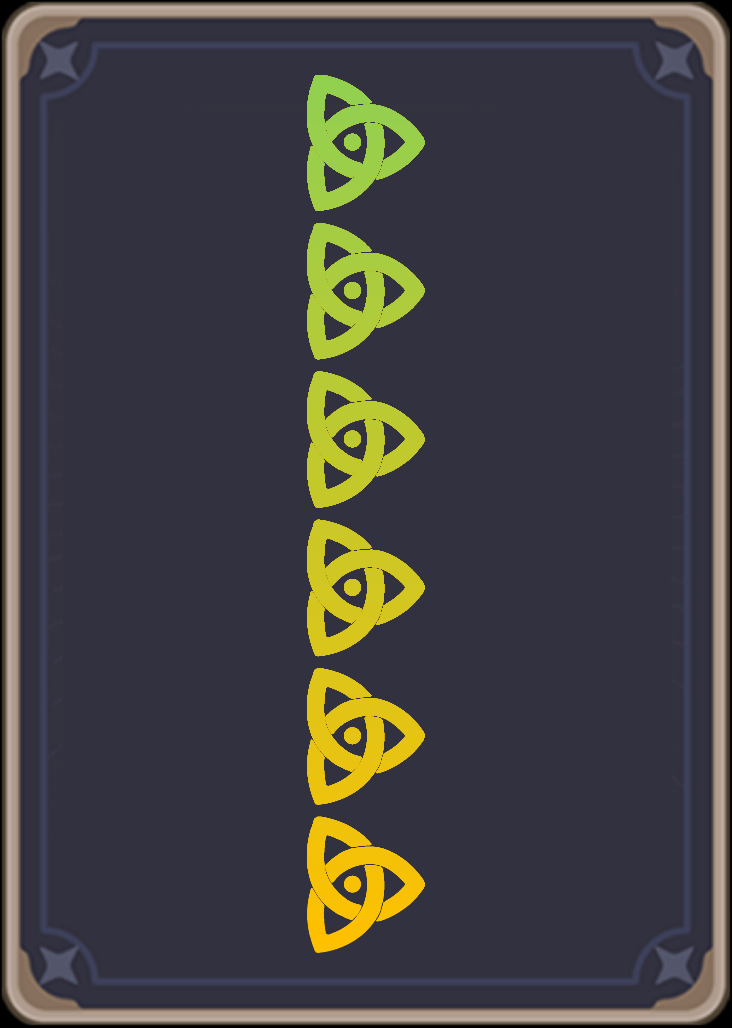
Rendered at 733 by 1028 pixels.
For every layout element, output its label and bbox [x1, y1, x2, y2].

text_box [0, 0, 733, 1028]
